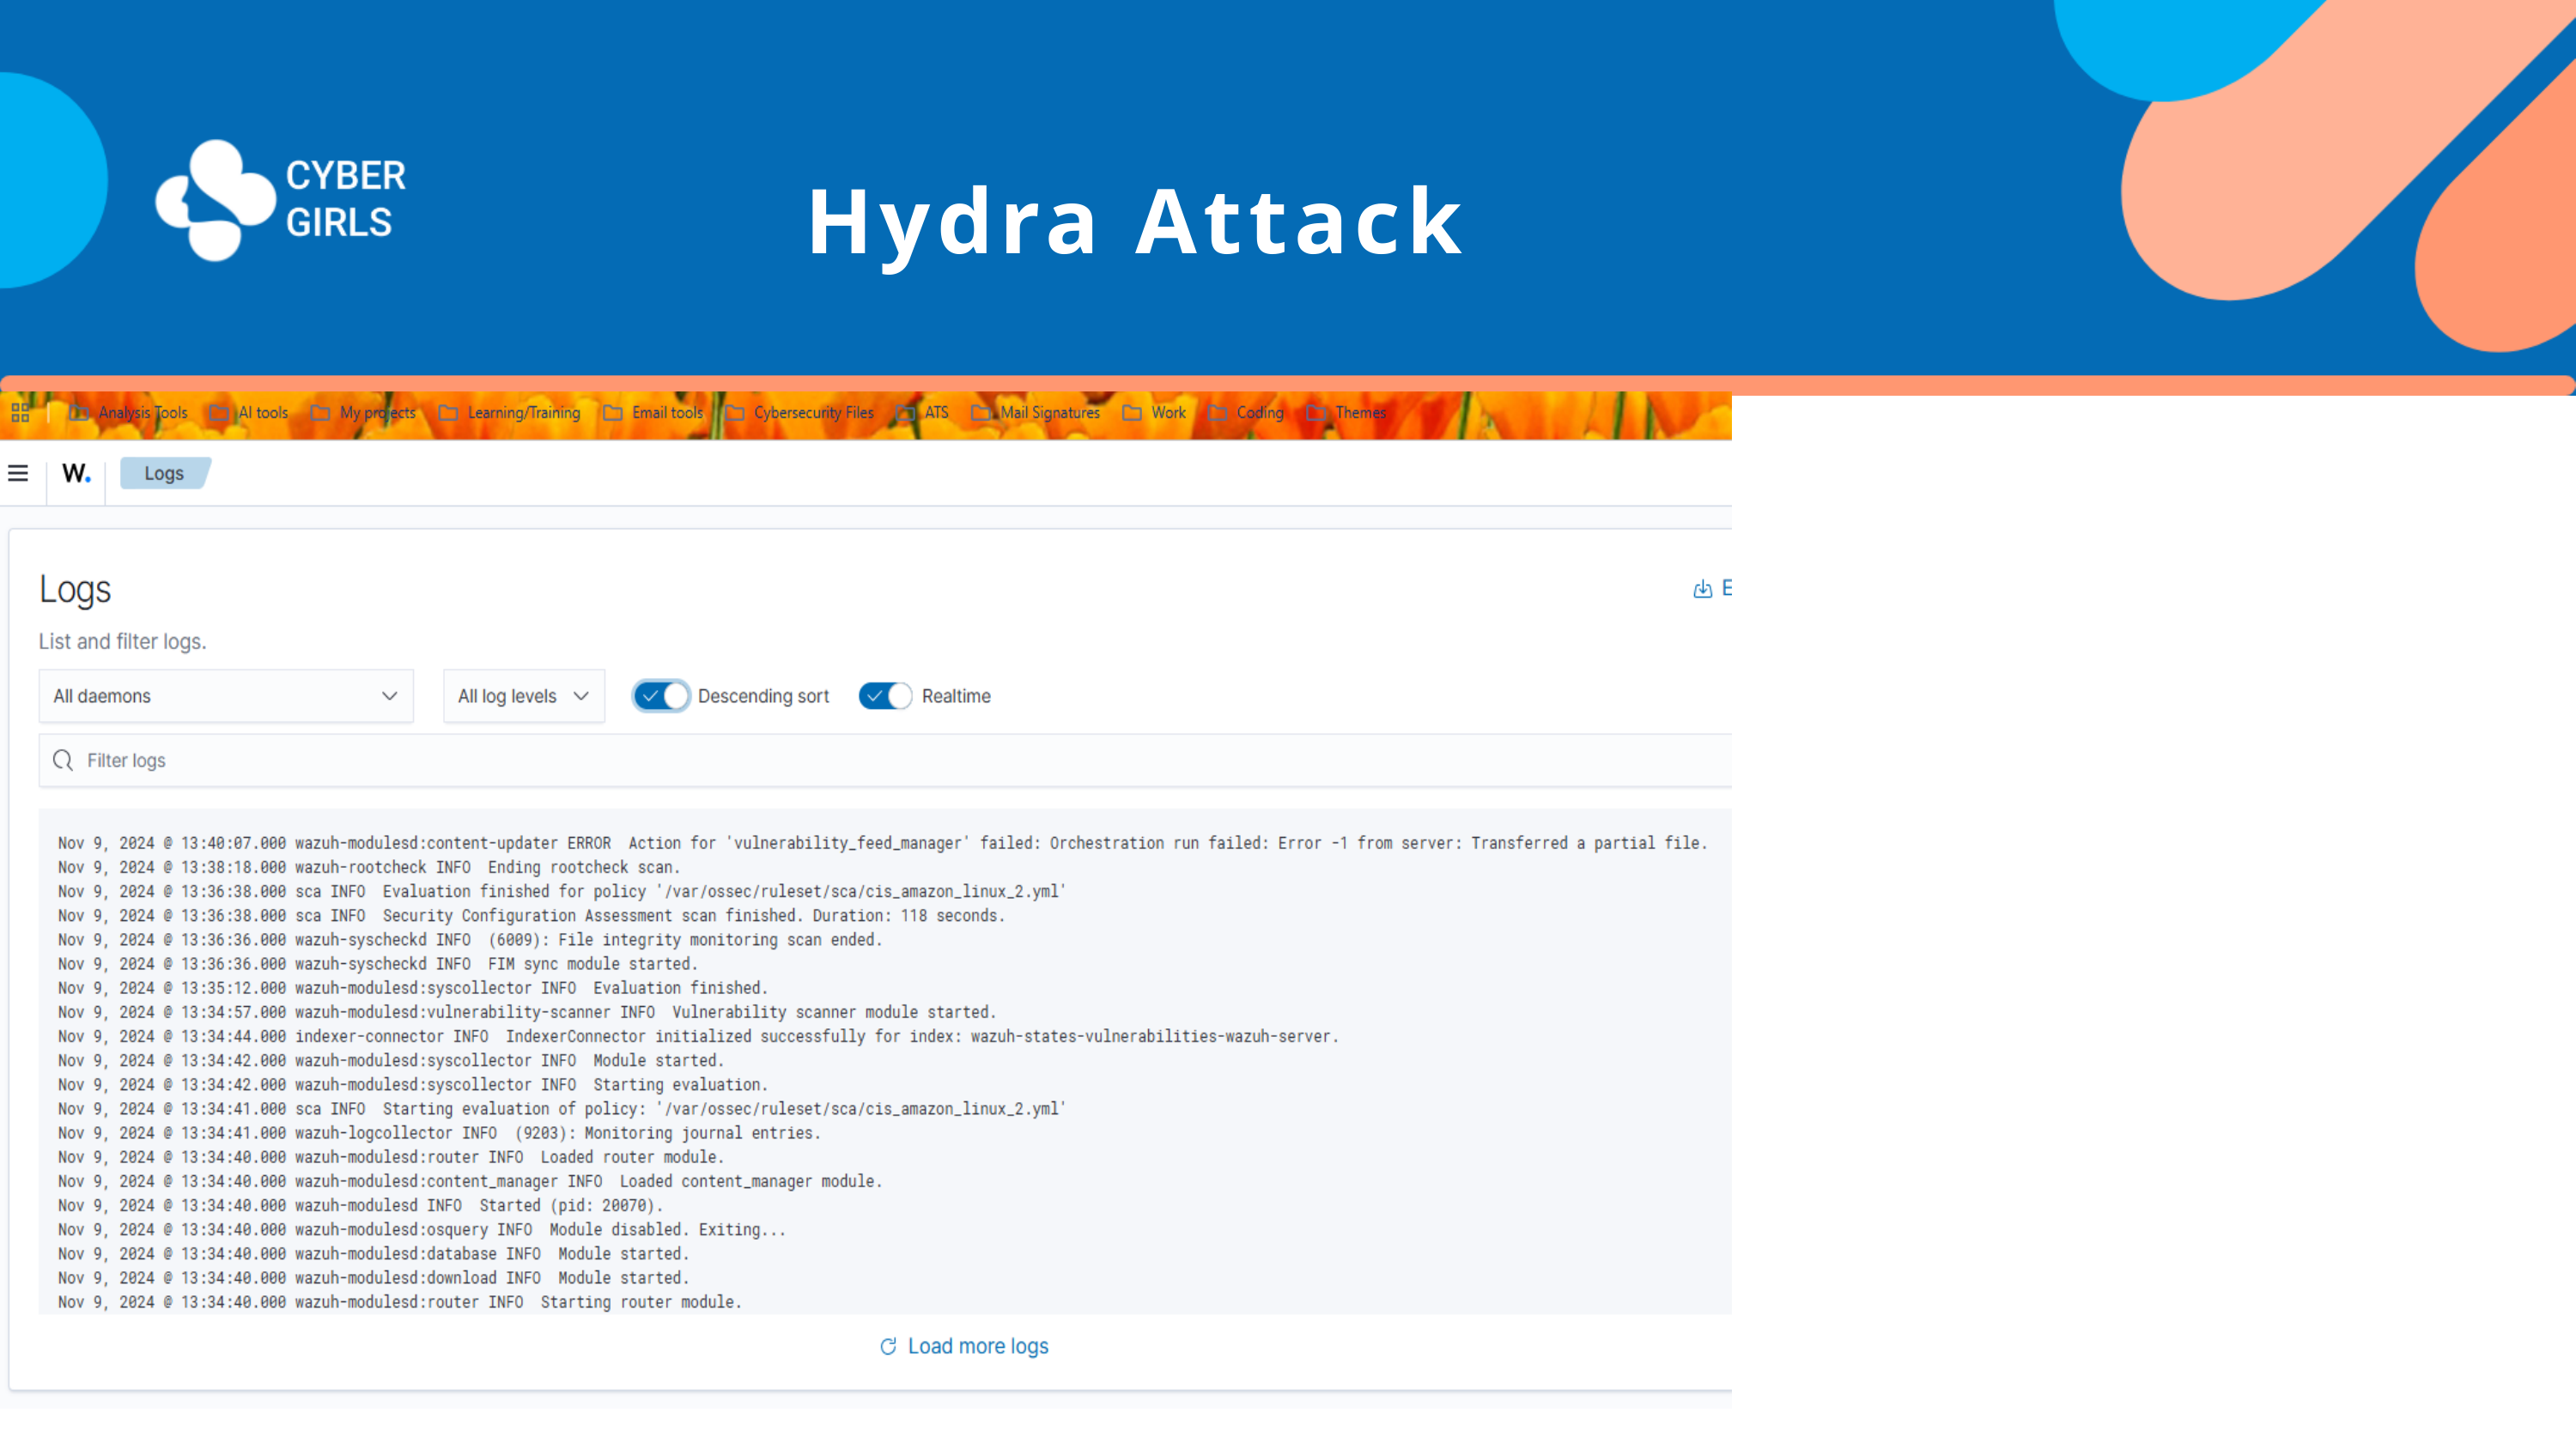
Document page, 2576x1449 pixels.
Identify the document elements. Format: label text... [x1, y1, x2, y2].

picture [0, 0, 2576, 1409]
title Hydra Attack [529, 162, 1738, 406]
